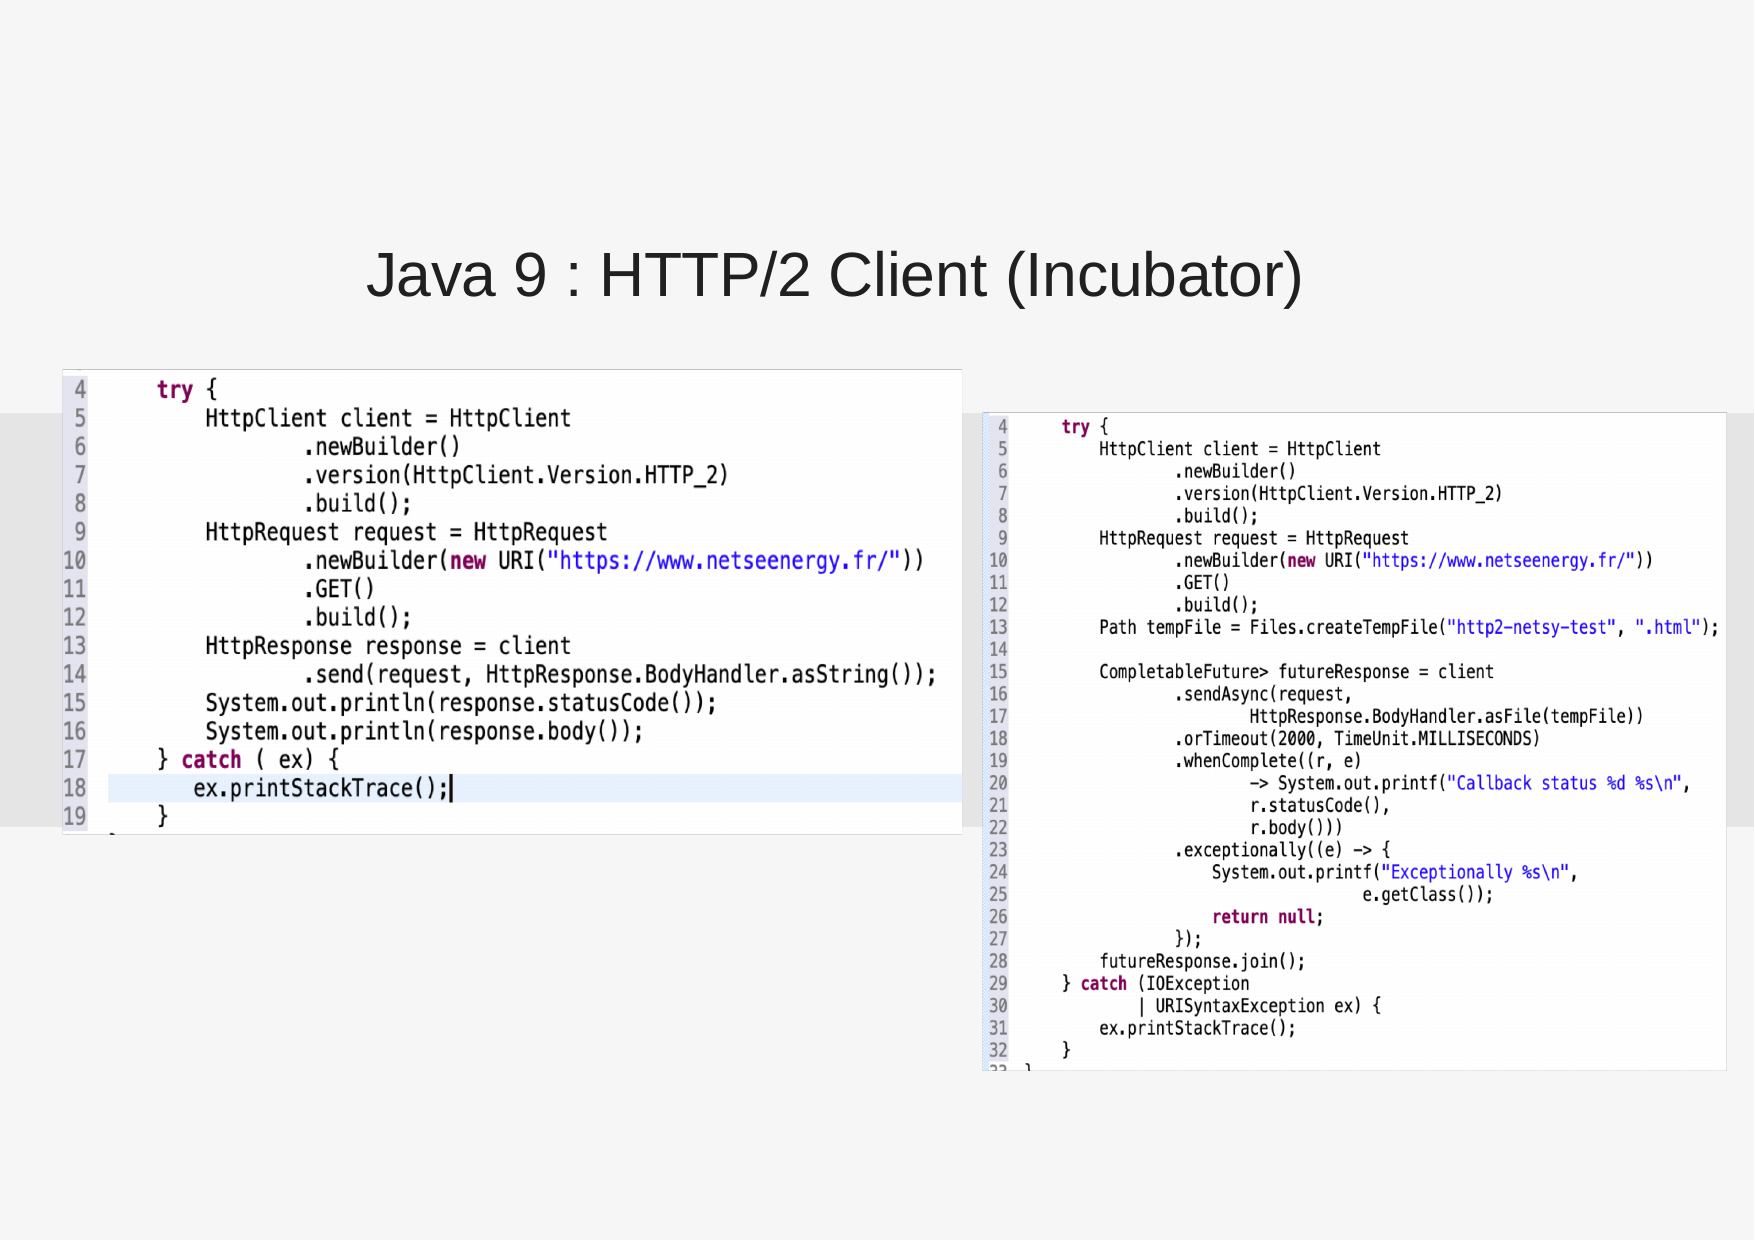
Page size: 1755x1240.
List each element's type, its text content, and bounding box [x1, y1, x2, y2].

text_box [982, 412, 1727, 1071]
text_box [62, 369, 963, 835]
title Java 9 : HTTP/2 Client (Incubator) [364, 232, 1436, 442]
